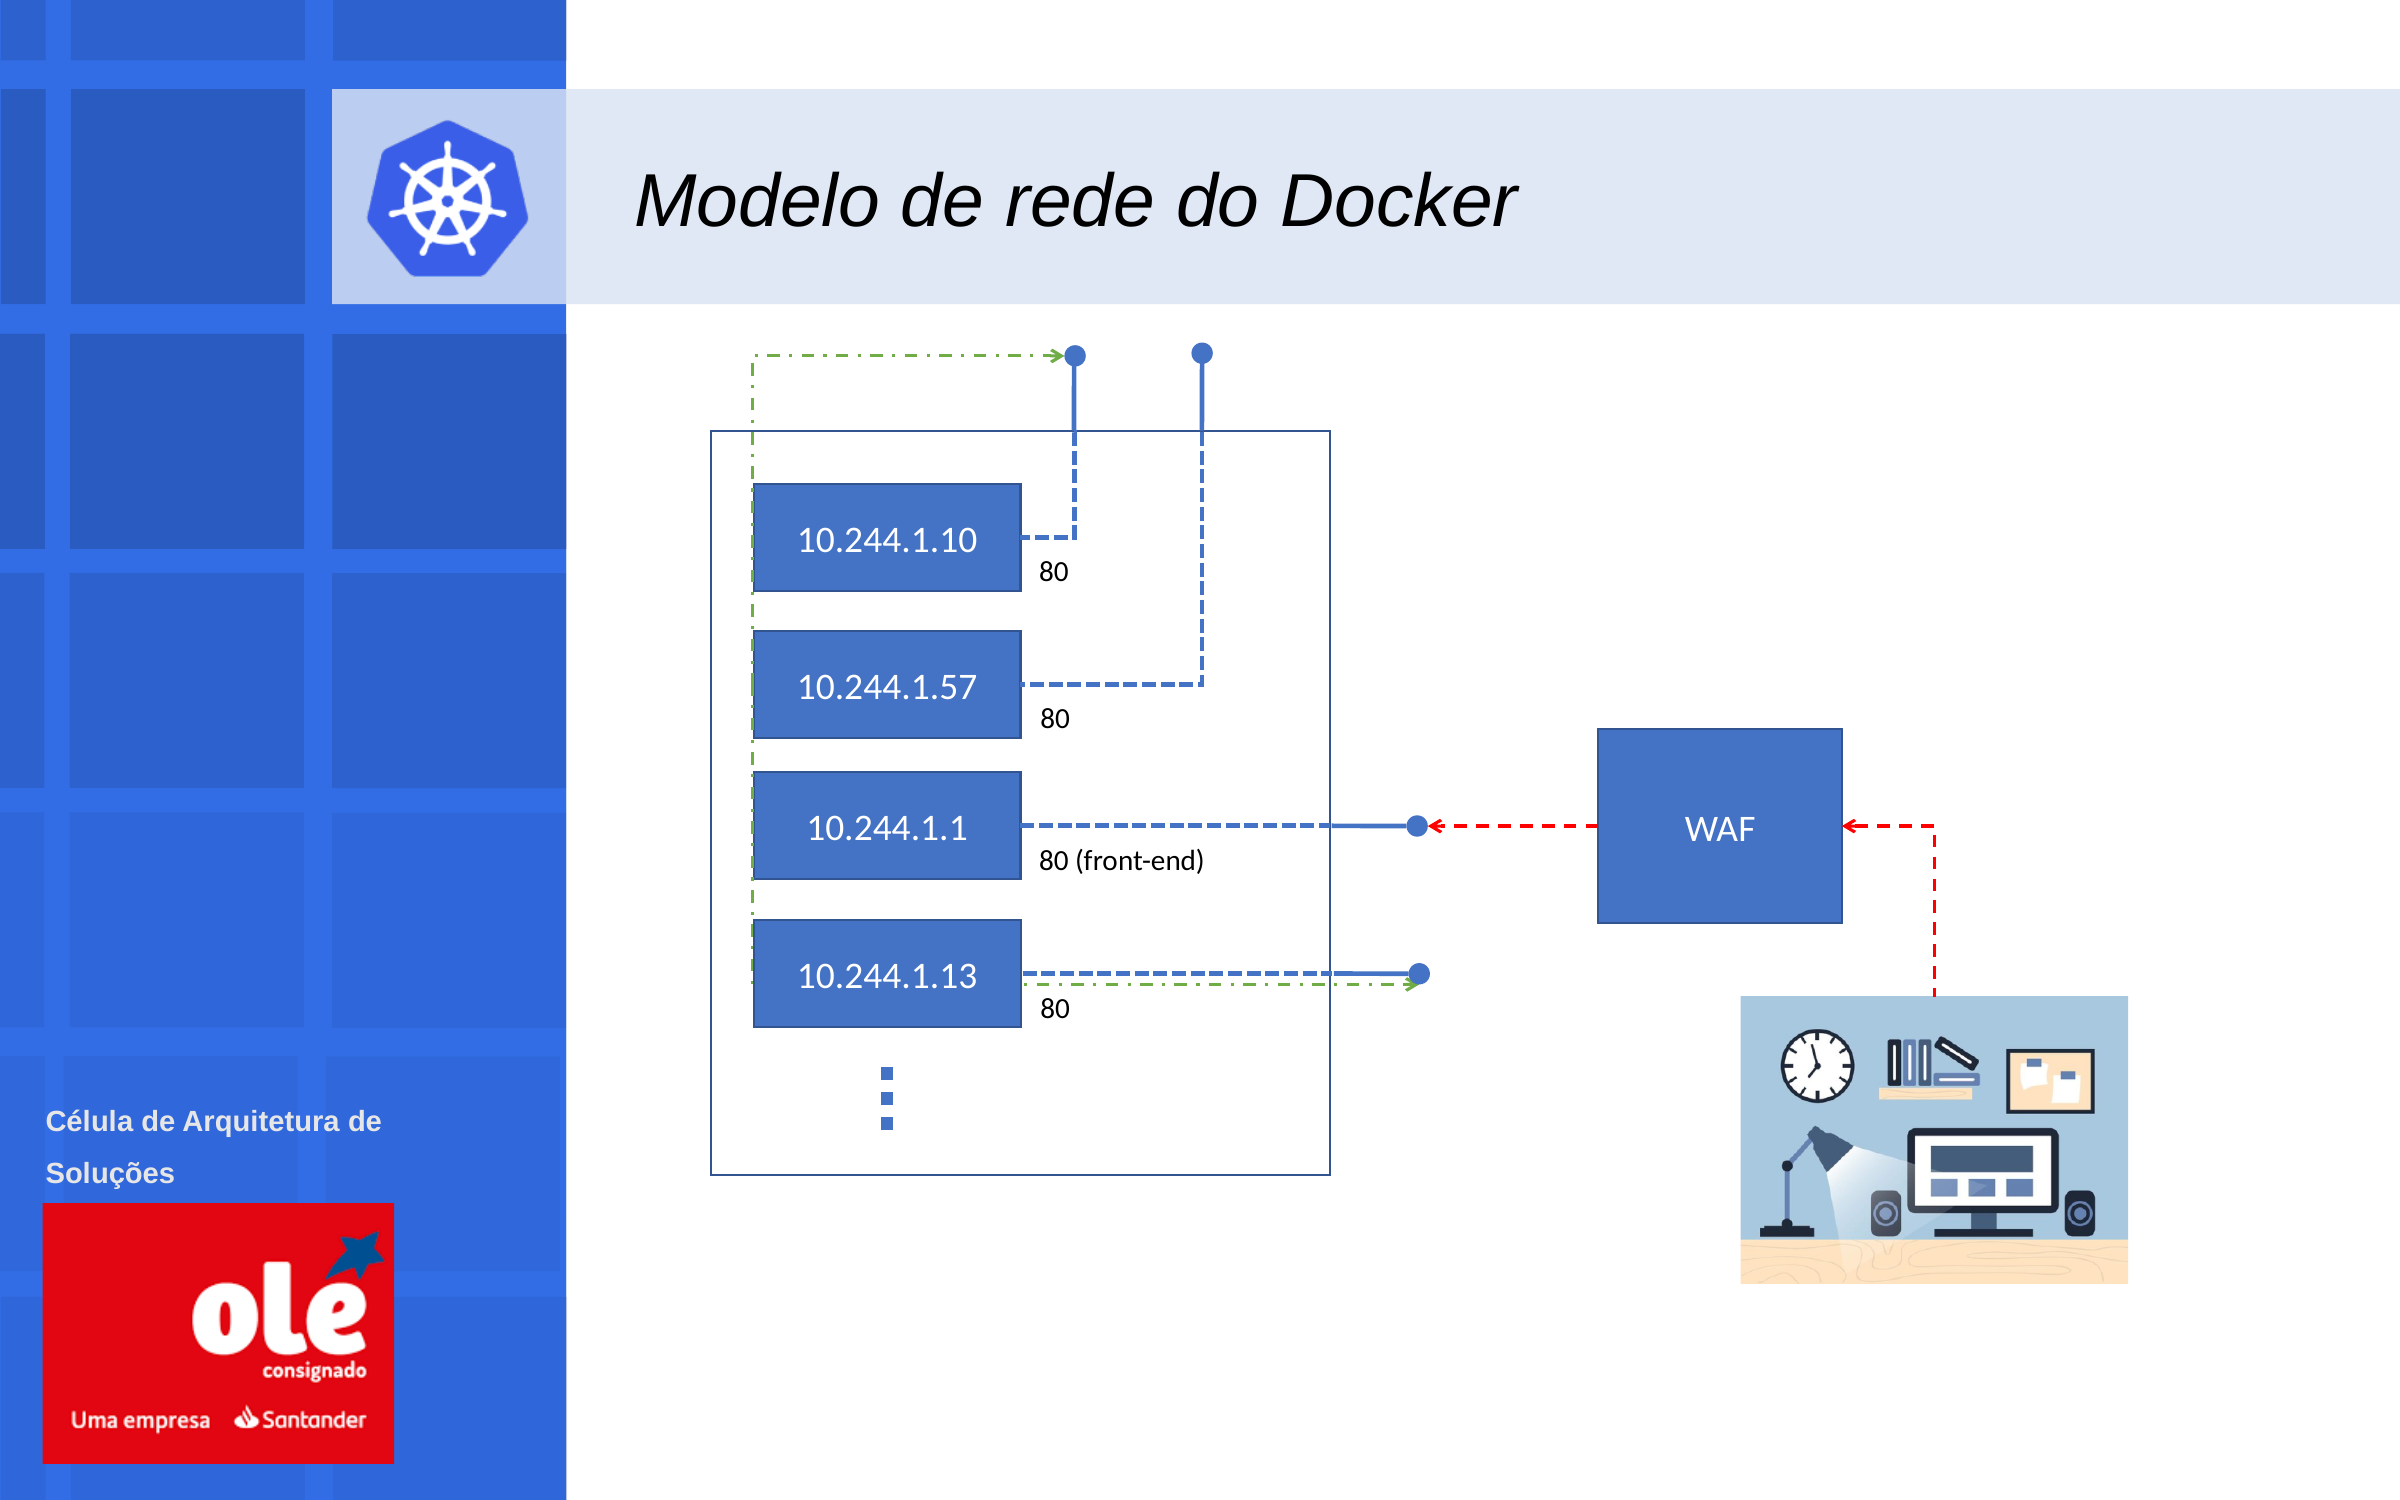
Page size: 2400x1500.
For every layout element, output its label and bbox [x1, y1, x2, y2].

text_box [0, 333, 568, 1500]
text_box [0, 0, 2400, 1500]
text_box [710, 342, 2129, 1284]
